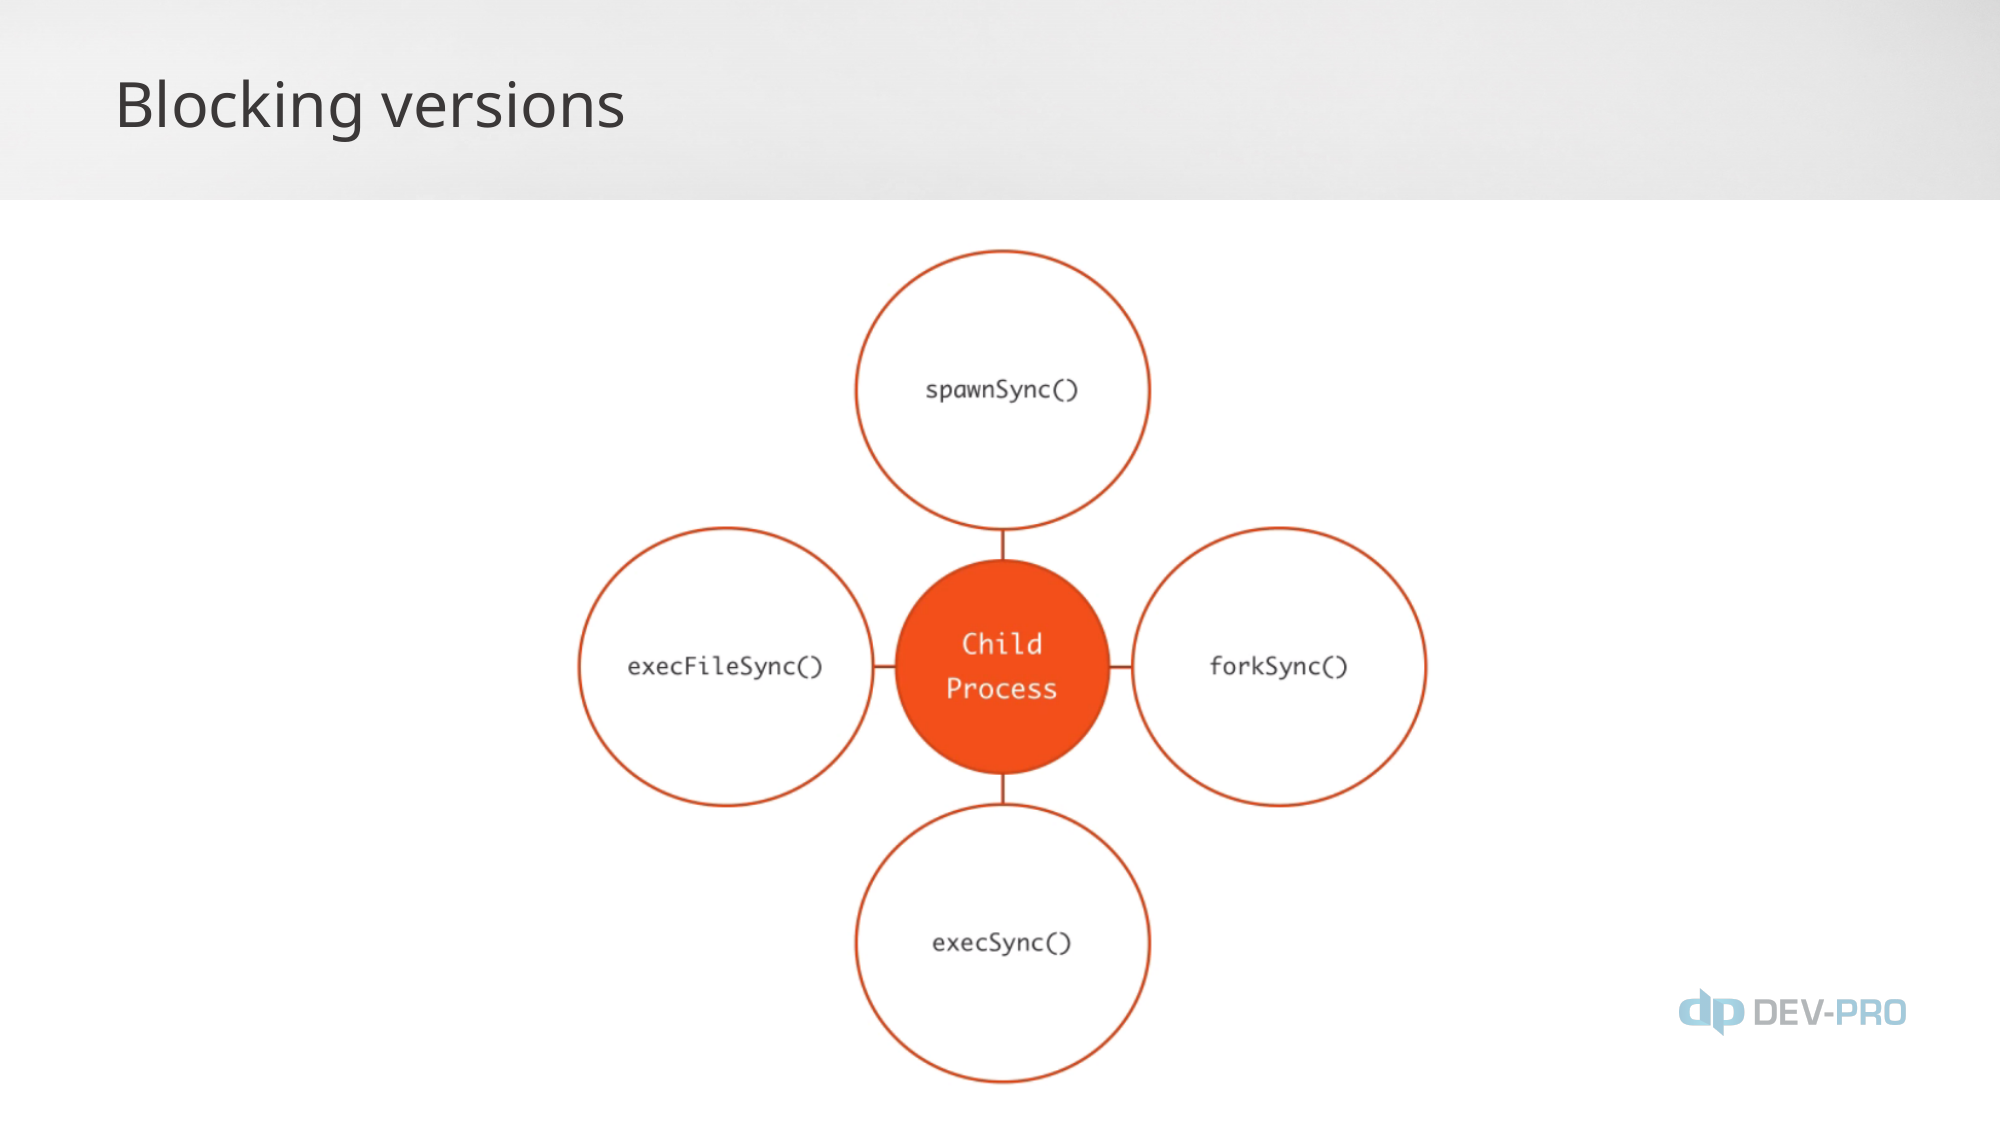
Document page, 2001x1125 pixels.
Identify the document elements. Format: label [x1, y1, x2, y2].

picture [512, 237, 1488, 1098]
picture [0, 0, 2000, 200]
picture [1679, 988, 1906, 1036]
